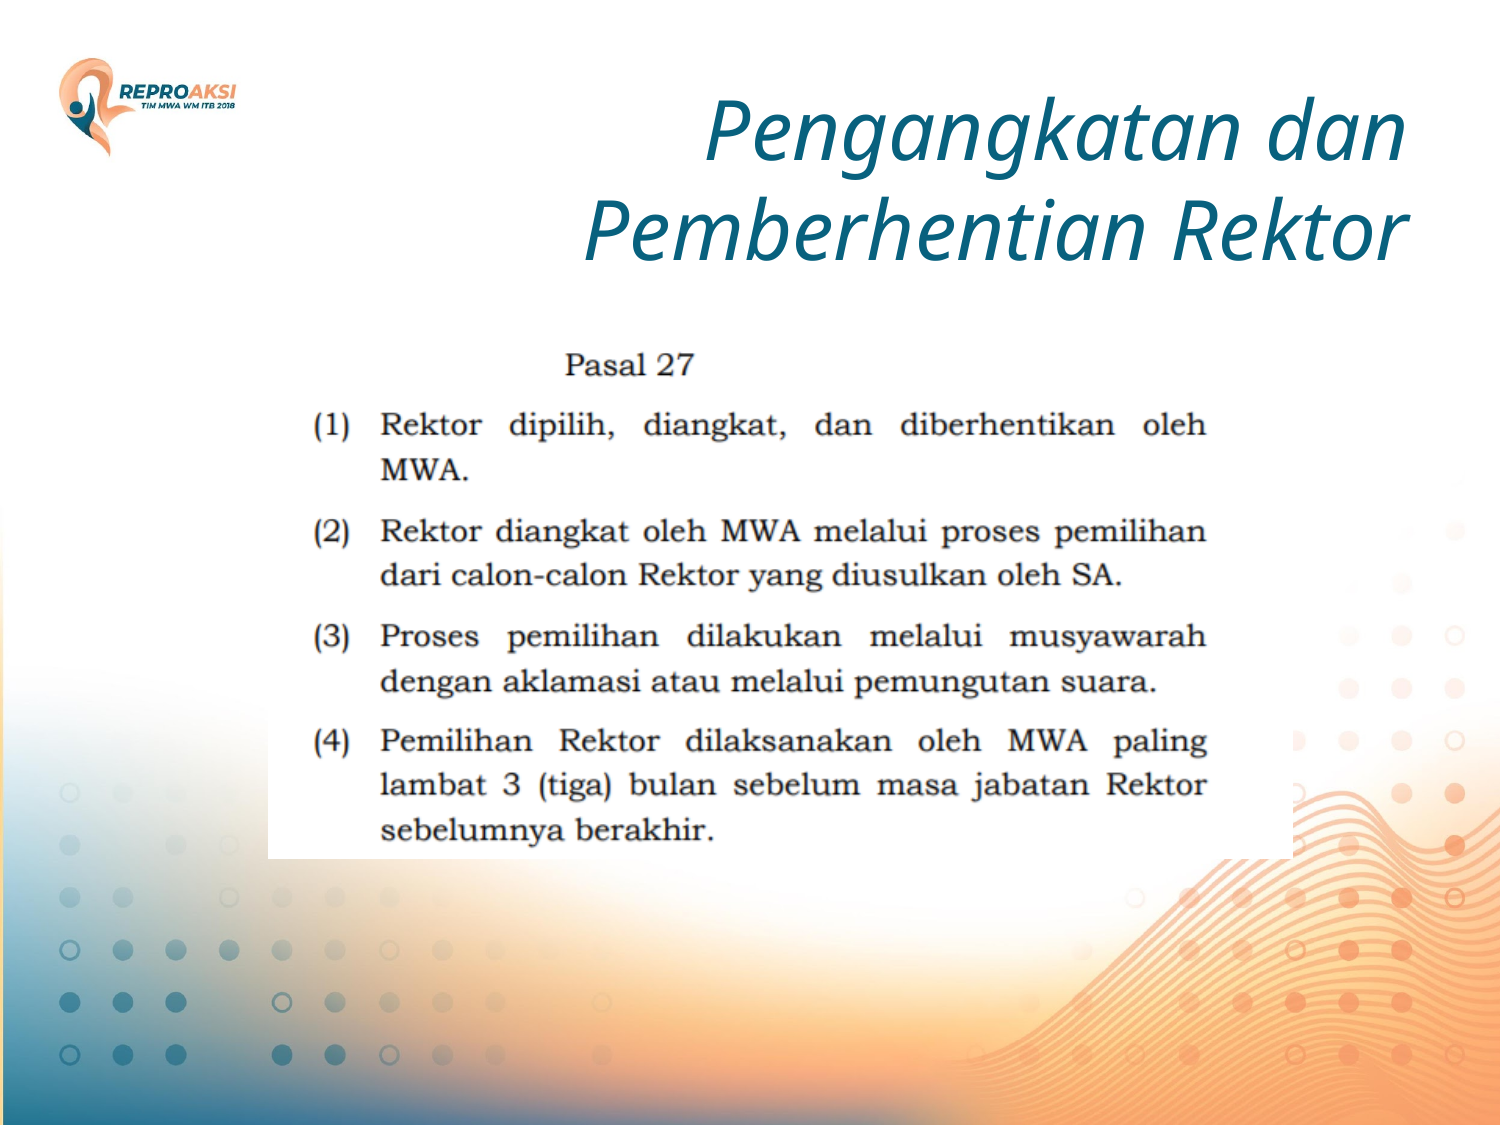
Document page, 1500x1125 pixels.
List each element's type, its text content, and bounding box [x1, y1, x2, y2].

picture [0, 0, 1500, 1125]
title Pengangkatan dan Pemberhentian Rektor [425, 45, 1425, 310]
